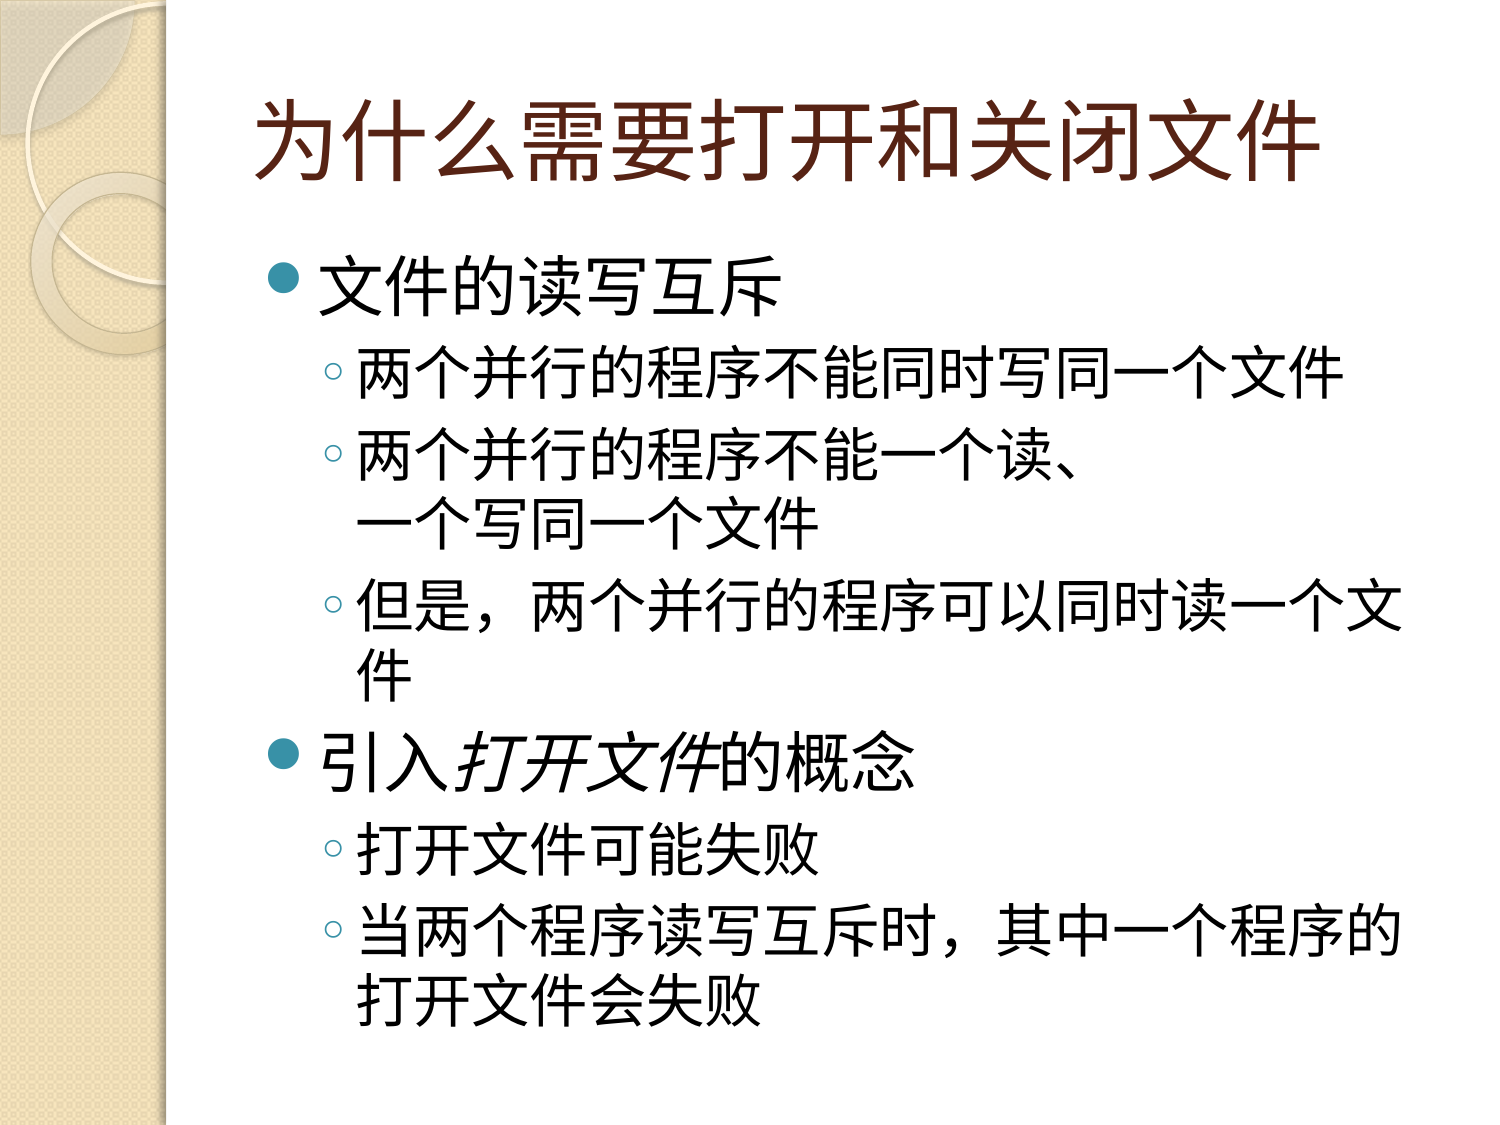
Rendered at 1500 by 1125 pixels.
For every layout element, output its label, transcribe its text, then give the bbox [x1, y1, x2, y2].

title 为什么需要打开和关闭文件 [235, 45, 1466, 233]
list 文件的读写互斥 两个并行的程序不能同时写同一个文件 两个并行的程序不能一个读、 一个写同一个文件 但是，两个并行的程序可以同时读一个文件 引入打开文件的概念 打开文件可能失败 当两个程序读写互斥时，其中一个程序的打开文件会失败 [235, 237, 1466, 1113]
